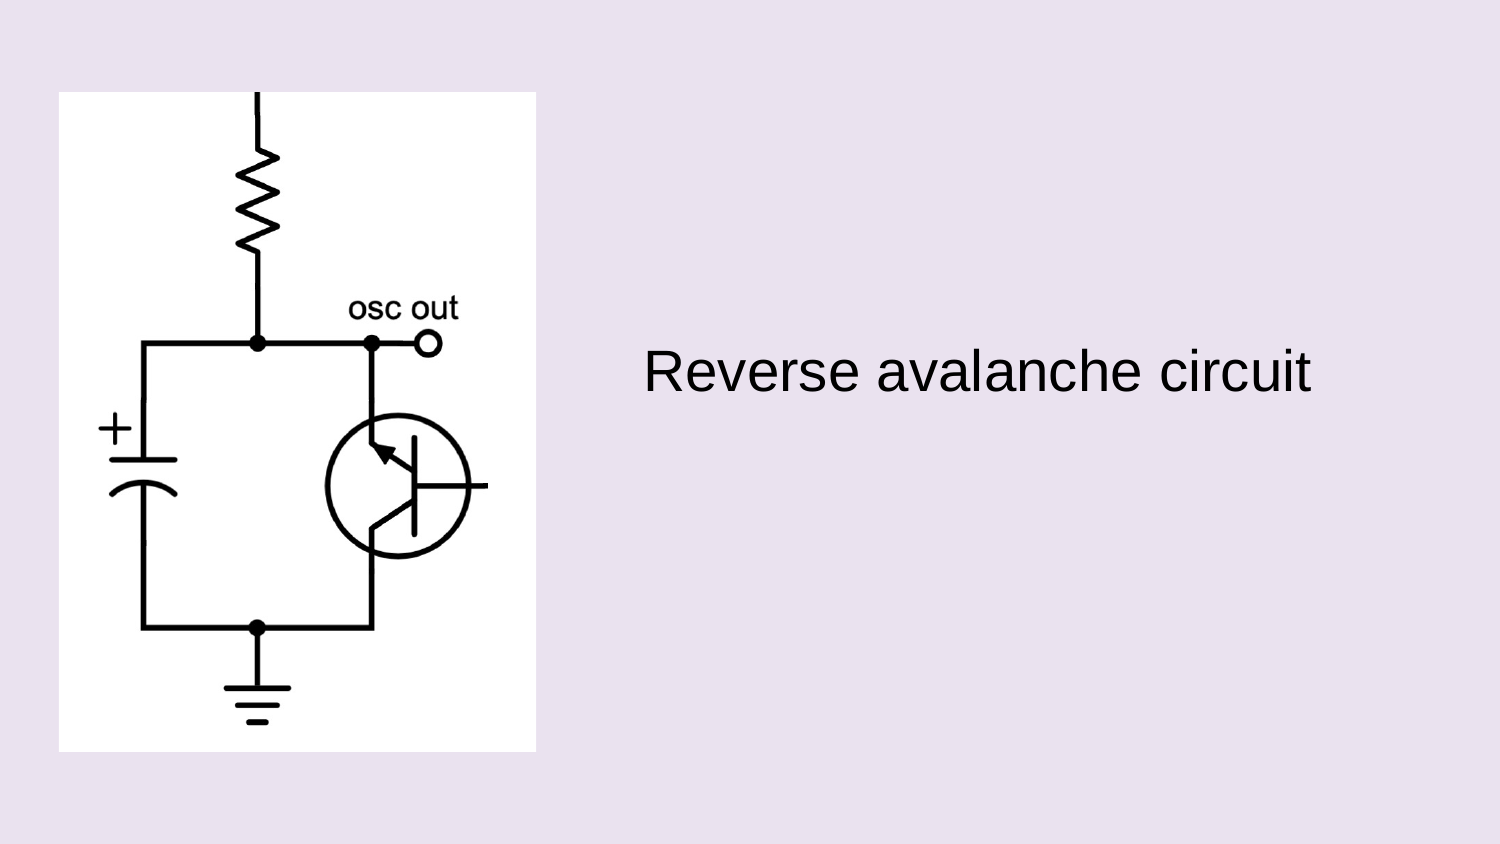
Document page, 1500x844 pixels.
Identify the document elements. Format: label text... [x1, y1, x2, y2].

picture [58, 91, 537, 752]
text_box Reverse avalanche circuit [628, 317, 1377, 402]
